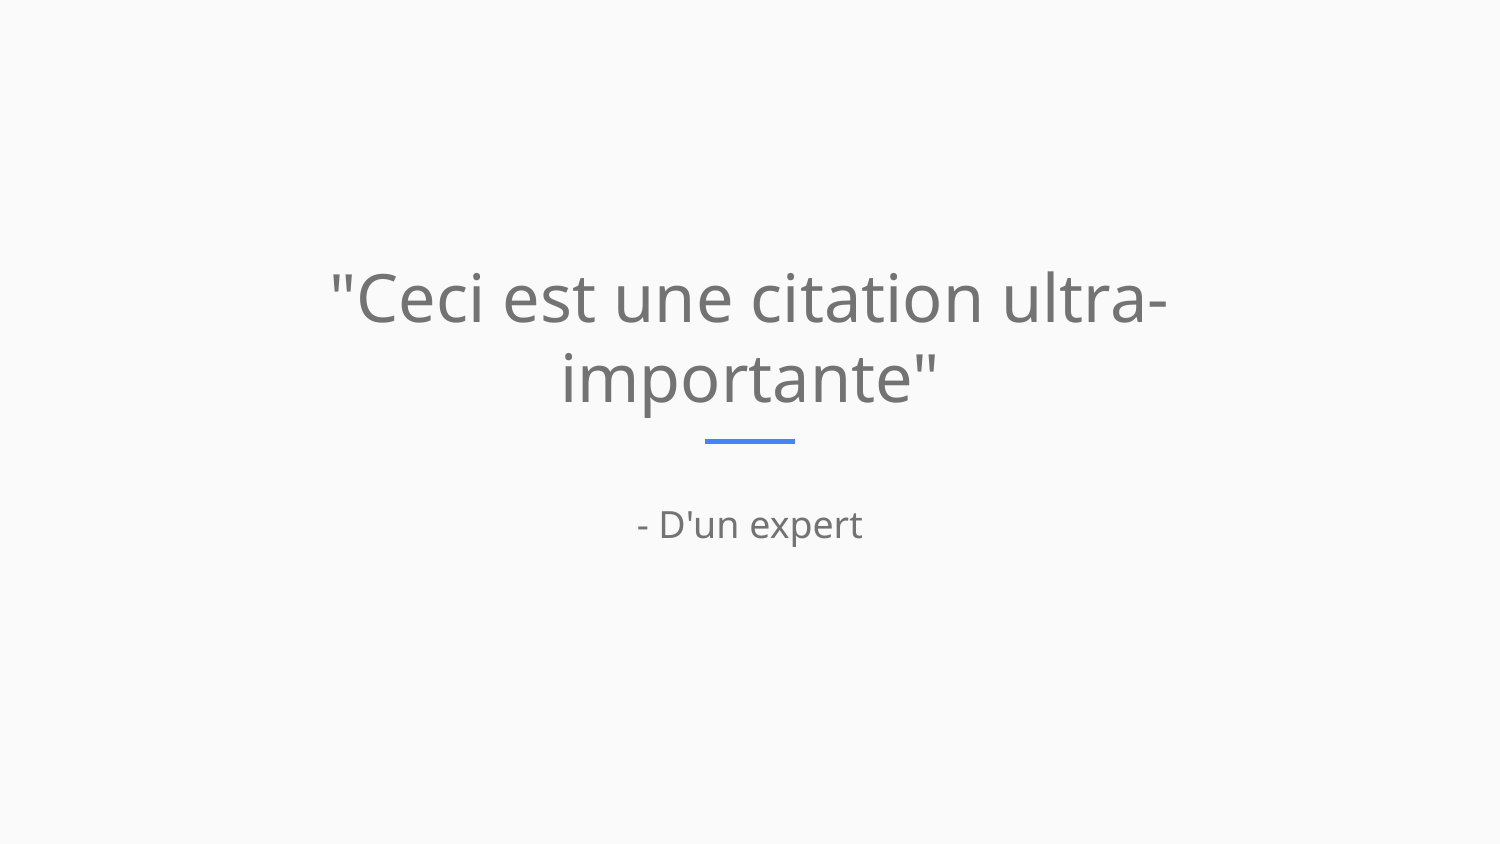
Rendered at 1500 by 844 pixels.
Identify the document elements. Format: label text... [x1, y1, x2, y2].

title "Ceci est une citation ultra-importante" [126, 272, 1374, 398]
list - D'un expert [126, 485, 1374, 571]
